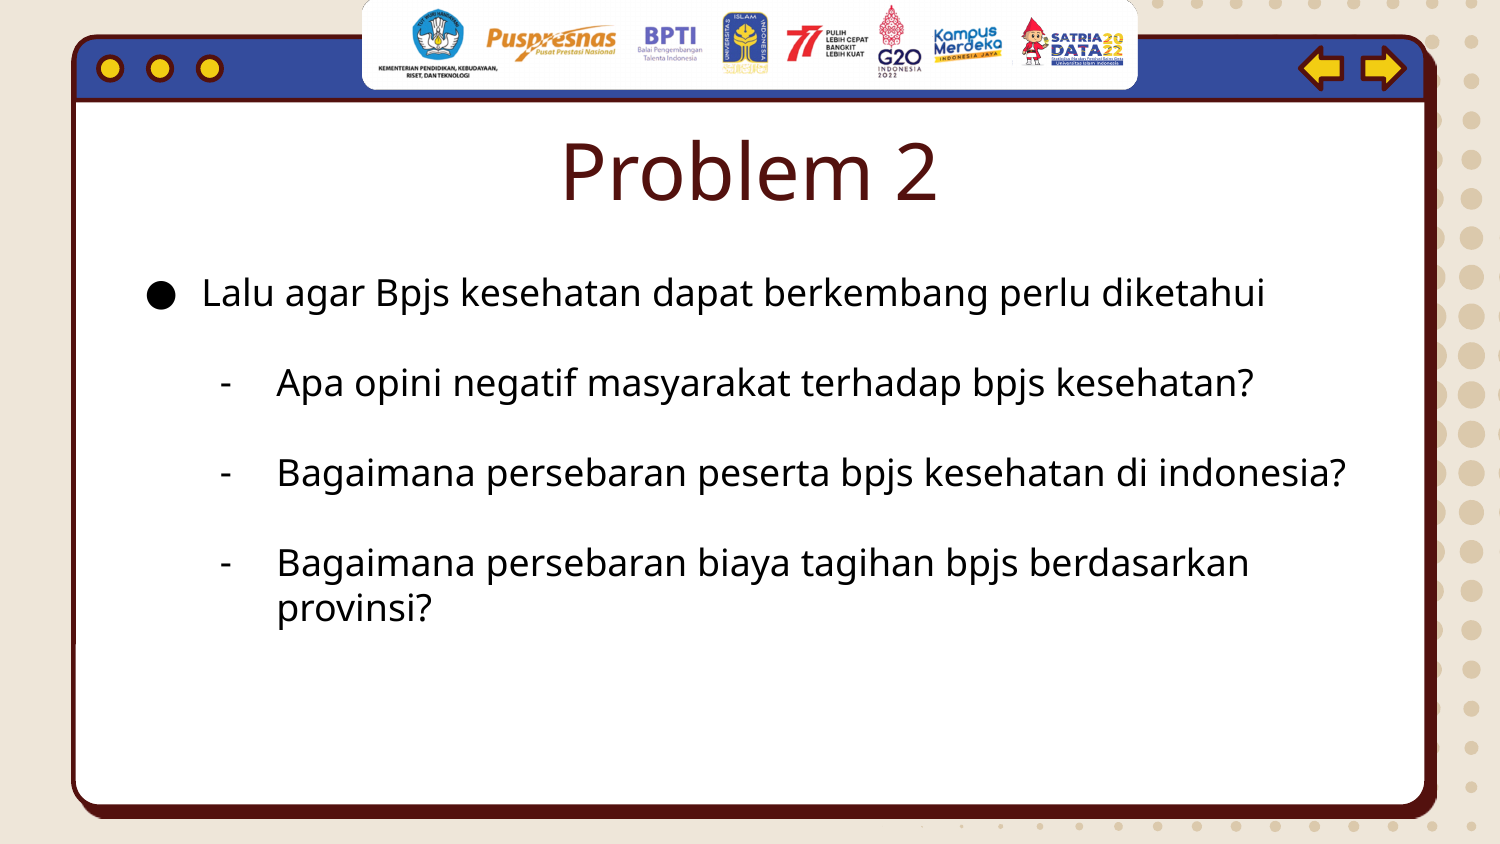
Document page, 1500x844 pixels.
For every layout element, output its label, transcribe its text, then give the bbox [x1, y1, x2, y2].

text_box [1363, 47, 1405, 90]
title Problem 2 [119, 111, 1381, 226]
picture [362, 0, 1138, 91]
text_box [1300, 47, 1342, 90]
text_box Lalu agar Bpjs kesehatan dapat berkembang perlu diketahui Apa opini negatif masyarakat terhadap bpjs kesehatan? Bagaimana persebaran peserta bpjs kesehatan di indonesia? Bagaimana persebaran biaya tagihan bpjs berdasarkan provinsi? [111, 253, 1389, 677]
